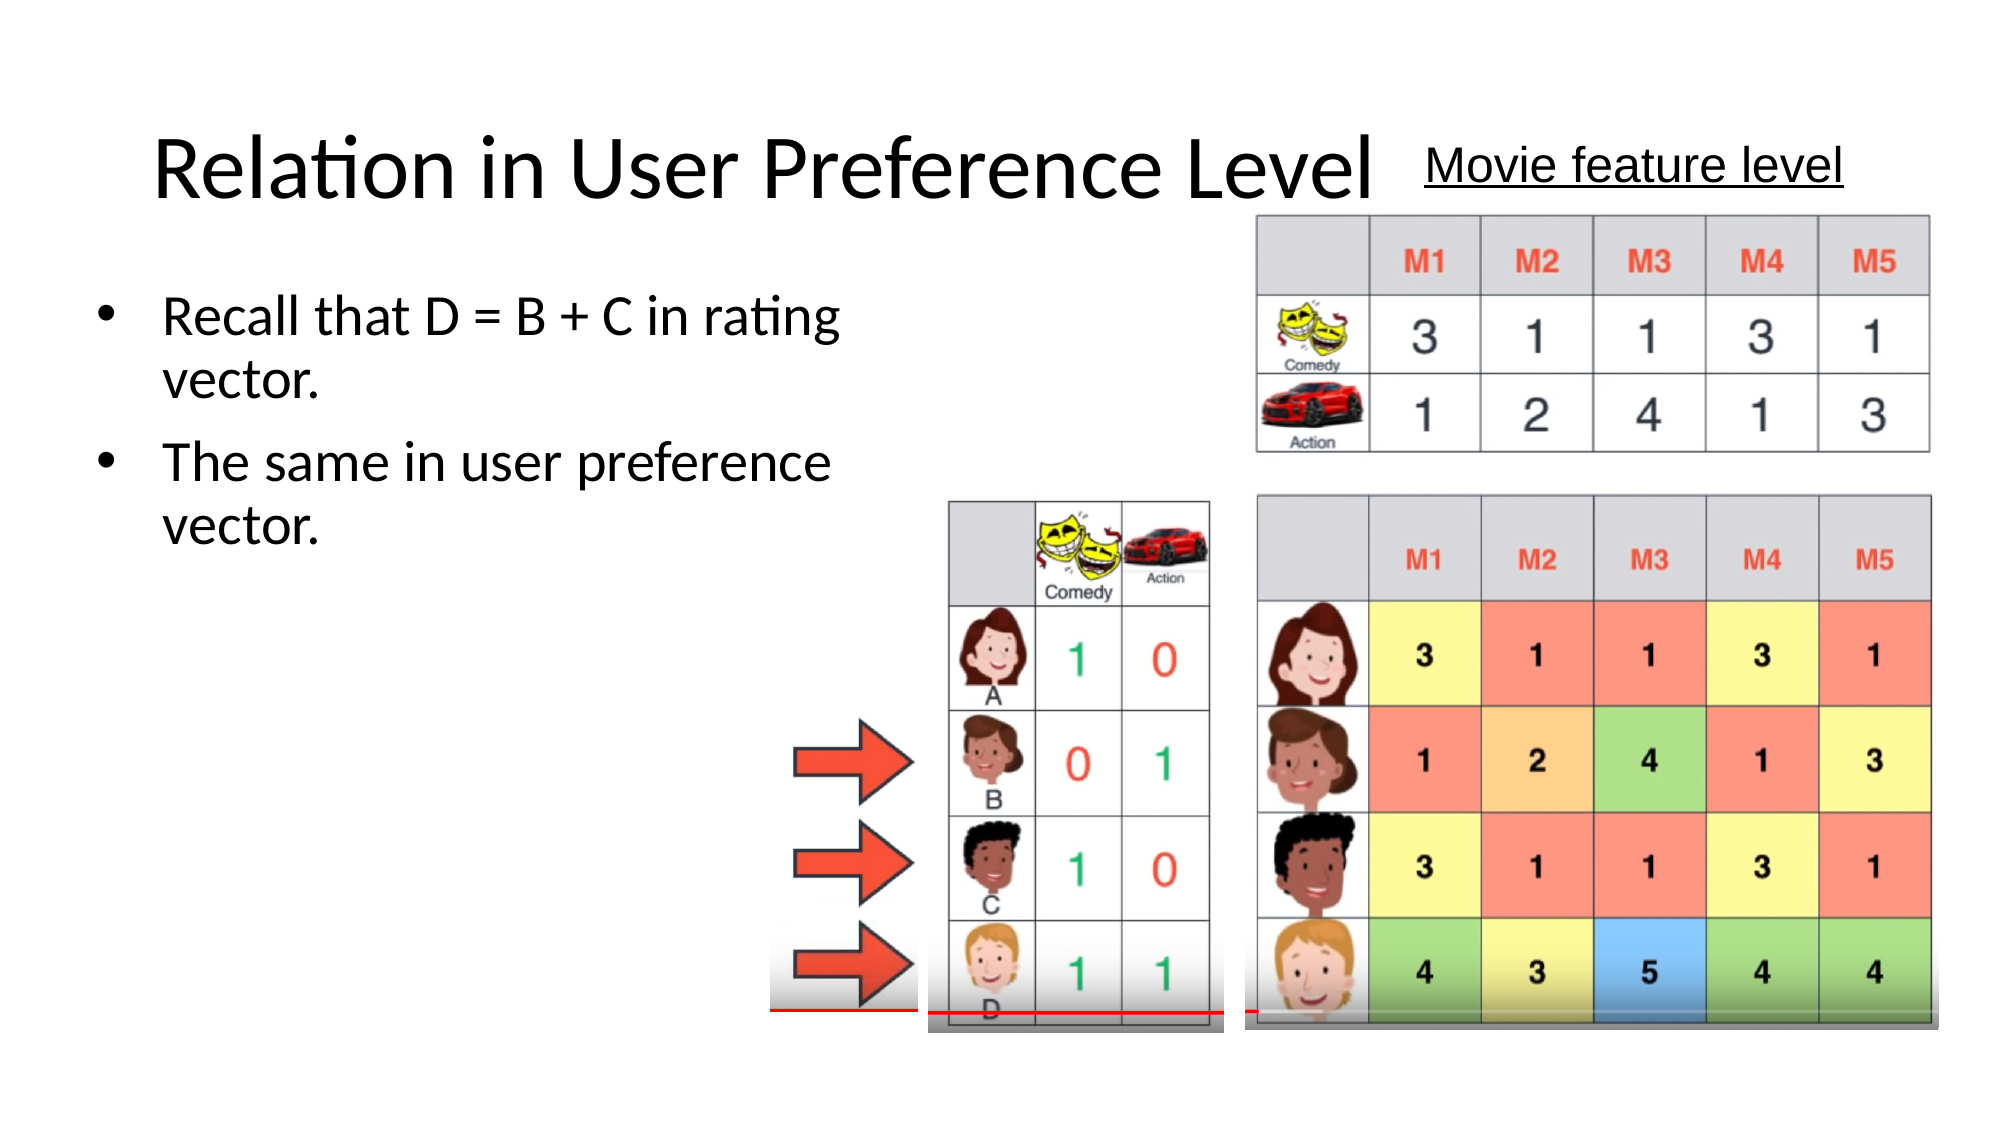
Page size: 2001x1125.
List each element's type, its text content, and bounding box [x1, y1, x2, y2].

picture [928, 488, 1224, 1033]
picture [769, 715, 918, 1012]
text_box Movie feature level [1401, 125, 1859, 200]
list Recall that D = B + C in rating vector. The same in user preference vector. [72, 277, 943, 955]
picture [1244, 203, 1939, 1030]
title Relation in User Preference Level [137, 59, 1863, 278]
